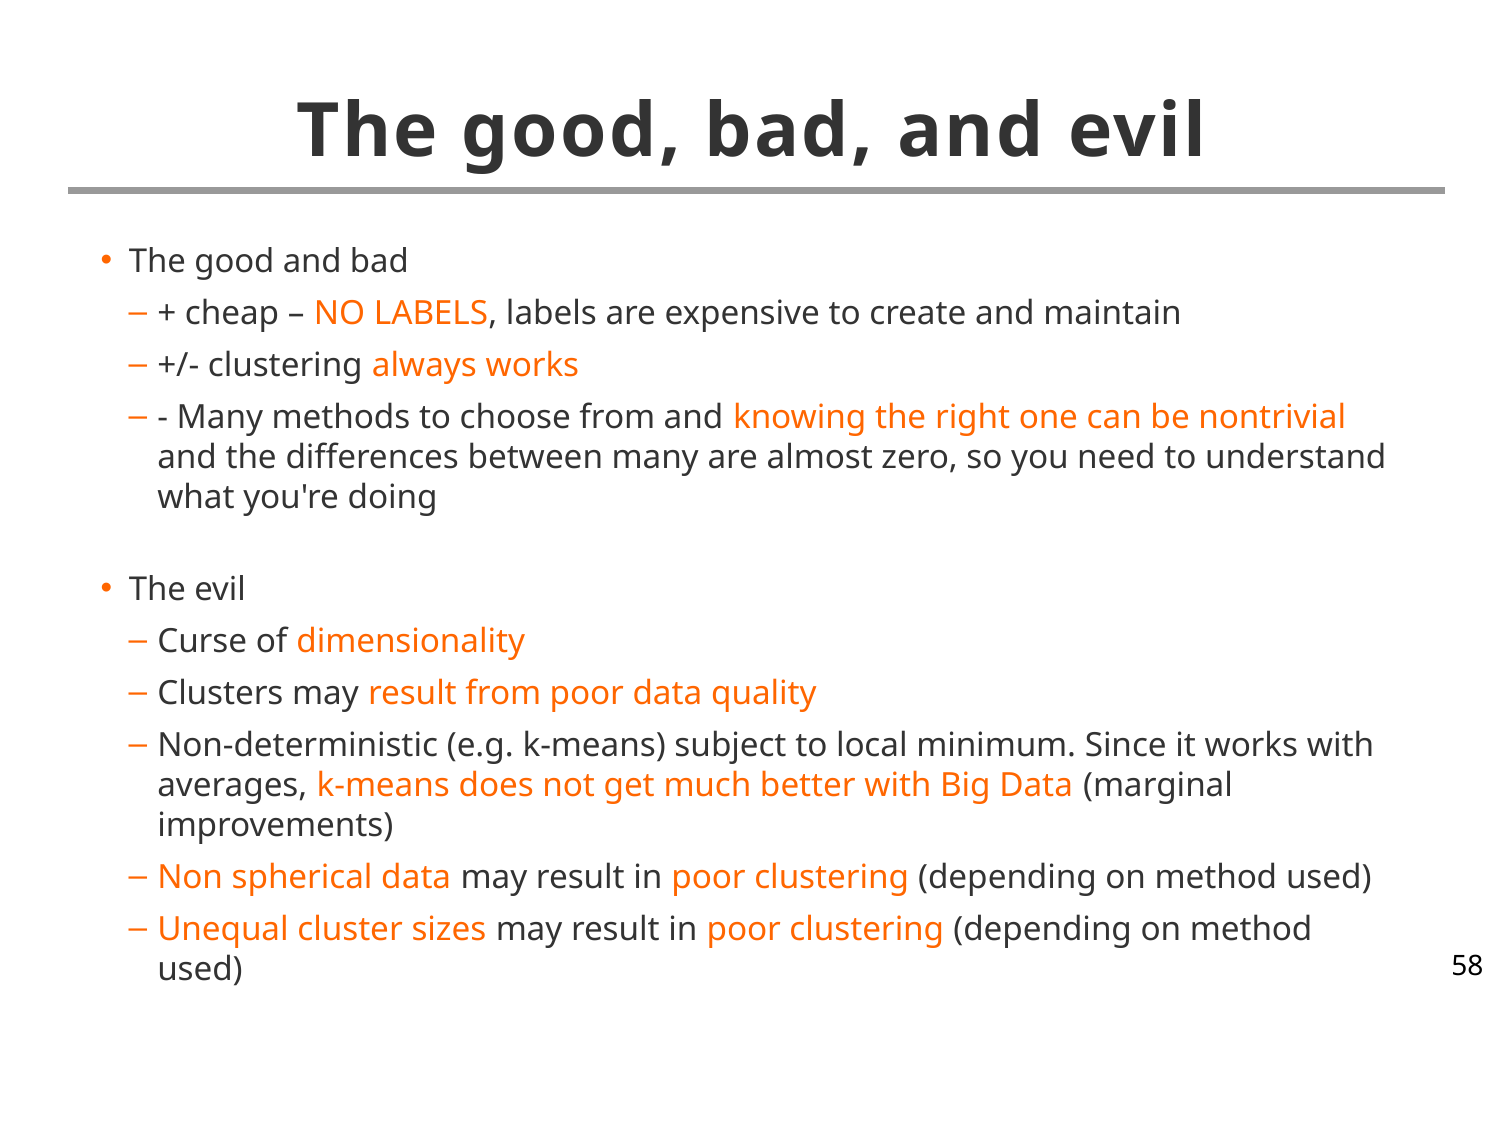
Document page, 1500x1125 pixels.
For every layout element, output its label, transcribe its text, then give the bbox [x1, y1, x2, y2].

list The good and bad + cheap – NO LABELS, labels are expensive to create and maintain +/- clustering always works - Many methods to choose from and knowing the right one can be nontrivial and the differences between many are almost zero, so you need to understand what you're doing The evil Curse of dimensionality Clusters may result from poor data quality Non-deterministic (e.g. k-means) subject to local minimum. Since it works with averages, k-means does not get much better with Big Data (marginal improvements) Non spherical data may result in poor clustering (depending on method used) Unequal cluster sizes may result in poor clustering (depending on method used) [85, 231, 1419, 975]
slide_number 58 [1148, 939, 1498, 985]
title The good, bad, and evil [85, 39, 1419, 179]
